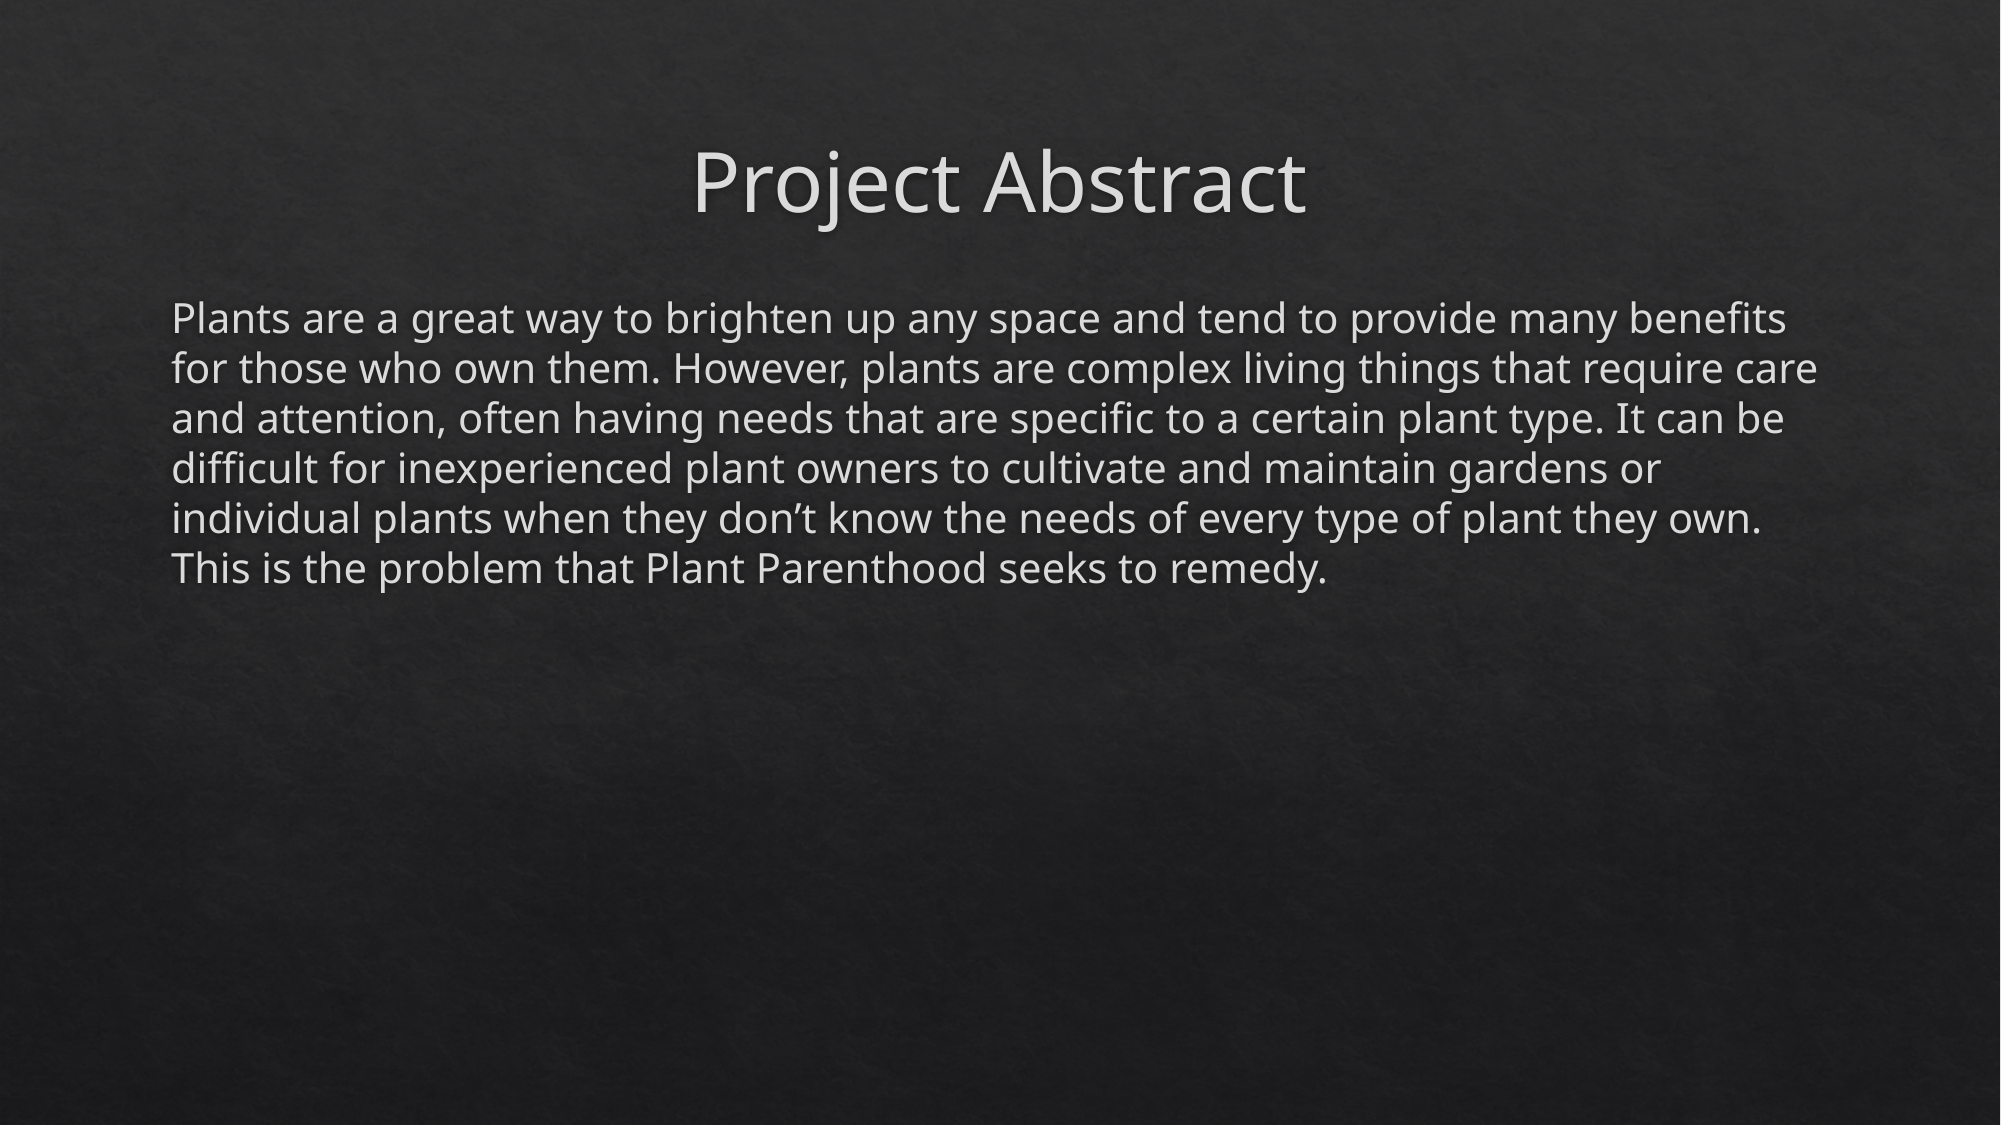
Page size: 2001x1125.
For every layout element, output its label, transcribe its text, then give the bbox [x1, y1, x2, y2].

title Project Abstract [149, 99, 1849, 260]
list Plants are a great way to brighten up any space and tend to provide many benefits for those who own them. However, plants are complex living things that require care and attention, often having needs that are specific to a certain plant type. It can be difficult for inexperienced plant owners to cultivate and maintain gardens or individual plants when they don’t know the needs of every type of plant they own. This is the problem that Plant Parenthood seeks to remedy. [149, 284, 1849, 950]
